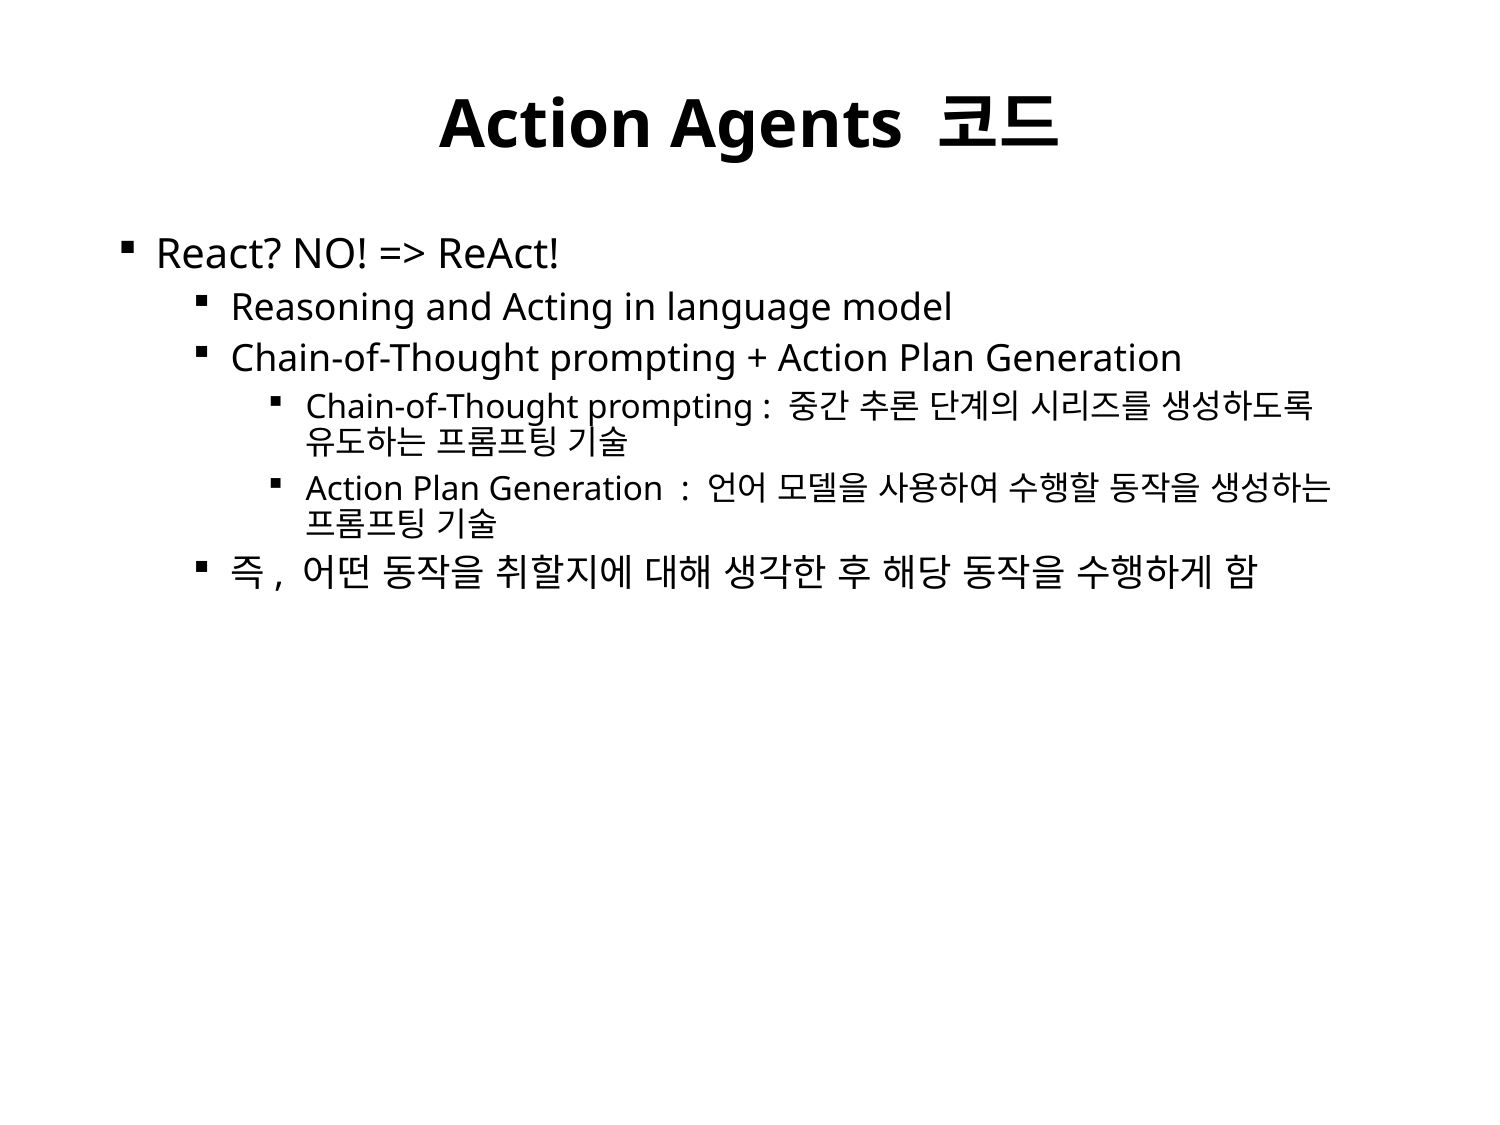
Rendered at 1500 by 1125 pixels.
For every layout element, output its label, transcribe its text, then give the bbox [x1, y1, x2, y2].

list React? NO! => ReAct! Reasoning and Acting in language model Chain-of-Thought prompting + Action Plan Generation Chain-of-Thought prompting : 중간 추론 단계의 시리즈를 생성하도록 유도하는 프롬프팅 기술 Action Plan Generation : 언어 모델을 사용하여 수행할 동작을 생성하는 프롬프팅 기술 즉, 어떤 동작을 취할지에 대해 생각한 후 해당 동작을 수행하게 함 [103, 224, 1397, 1014]
title Action Agents 코드 [103, 59, 1397, 193]
